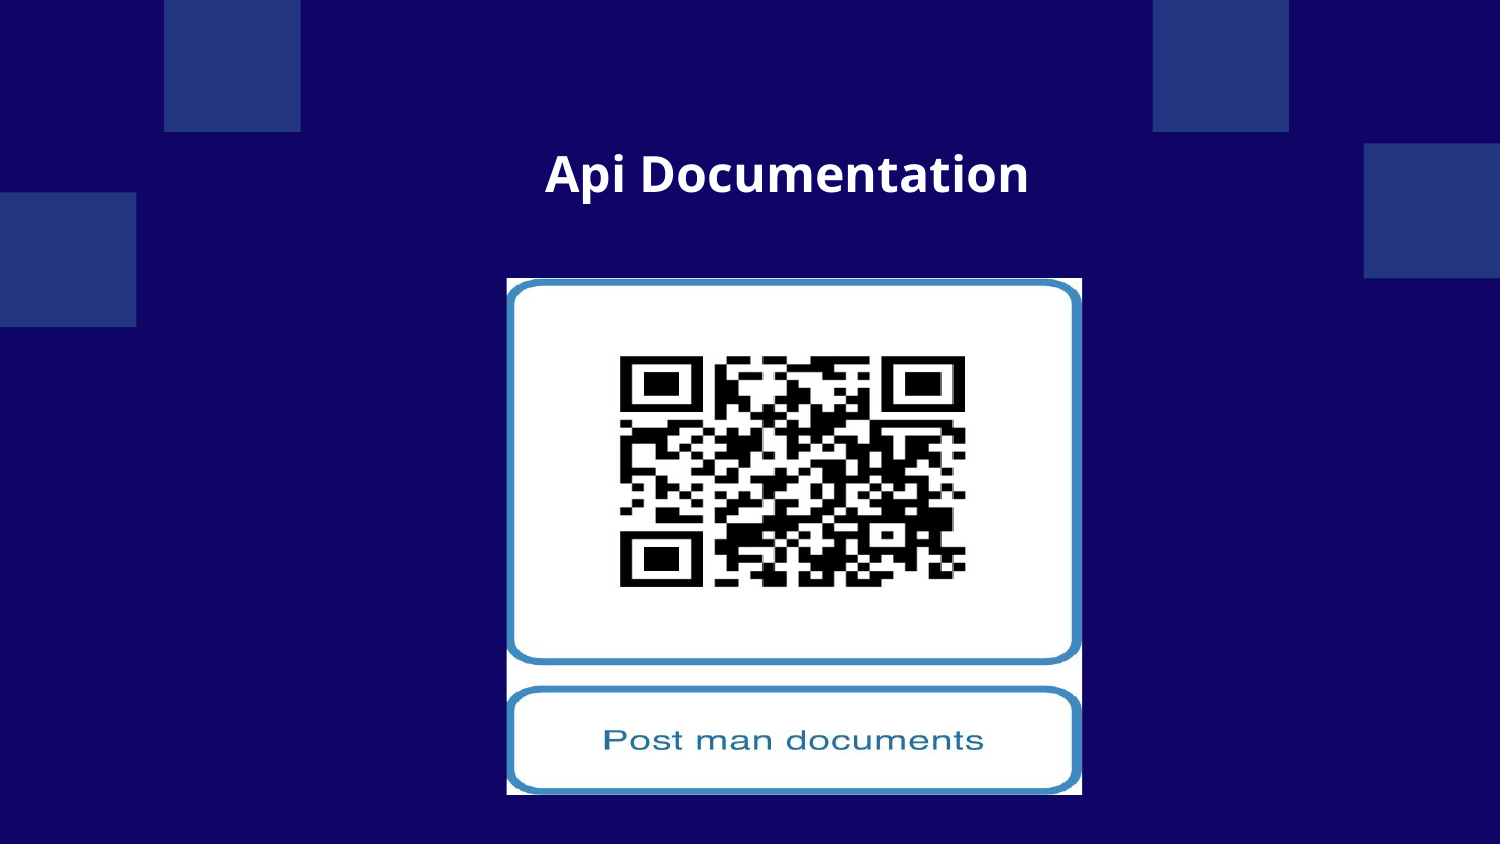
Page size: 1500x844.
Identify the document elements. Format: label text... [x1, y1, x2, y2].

text_box [1152, 0, 1289, 132]
text_box [164, 0, 301, 132]
text_box [0, 192, 137, 328]
picture [506, 278, 1083, 796]
text_box Api Documentation [405, 134, 1184, 210]
text_box [1363, 143, 1500, 279]
